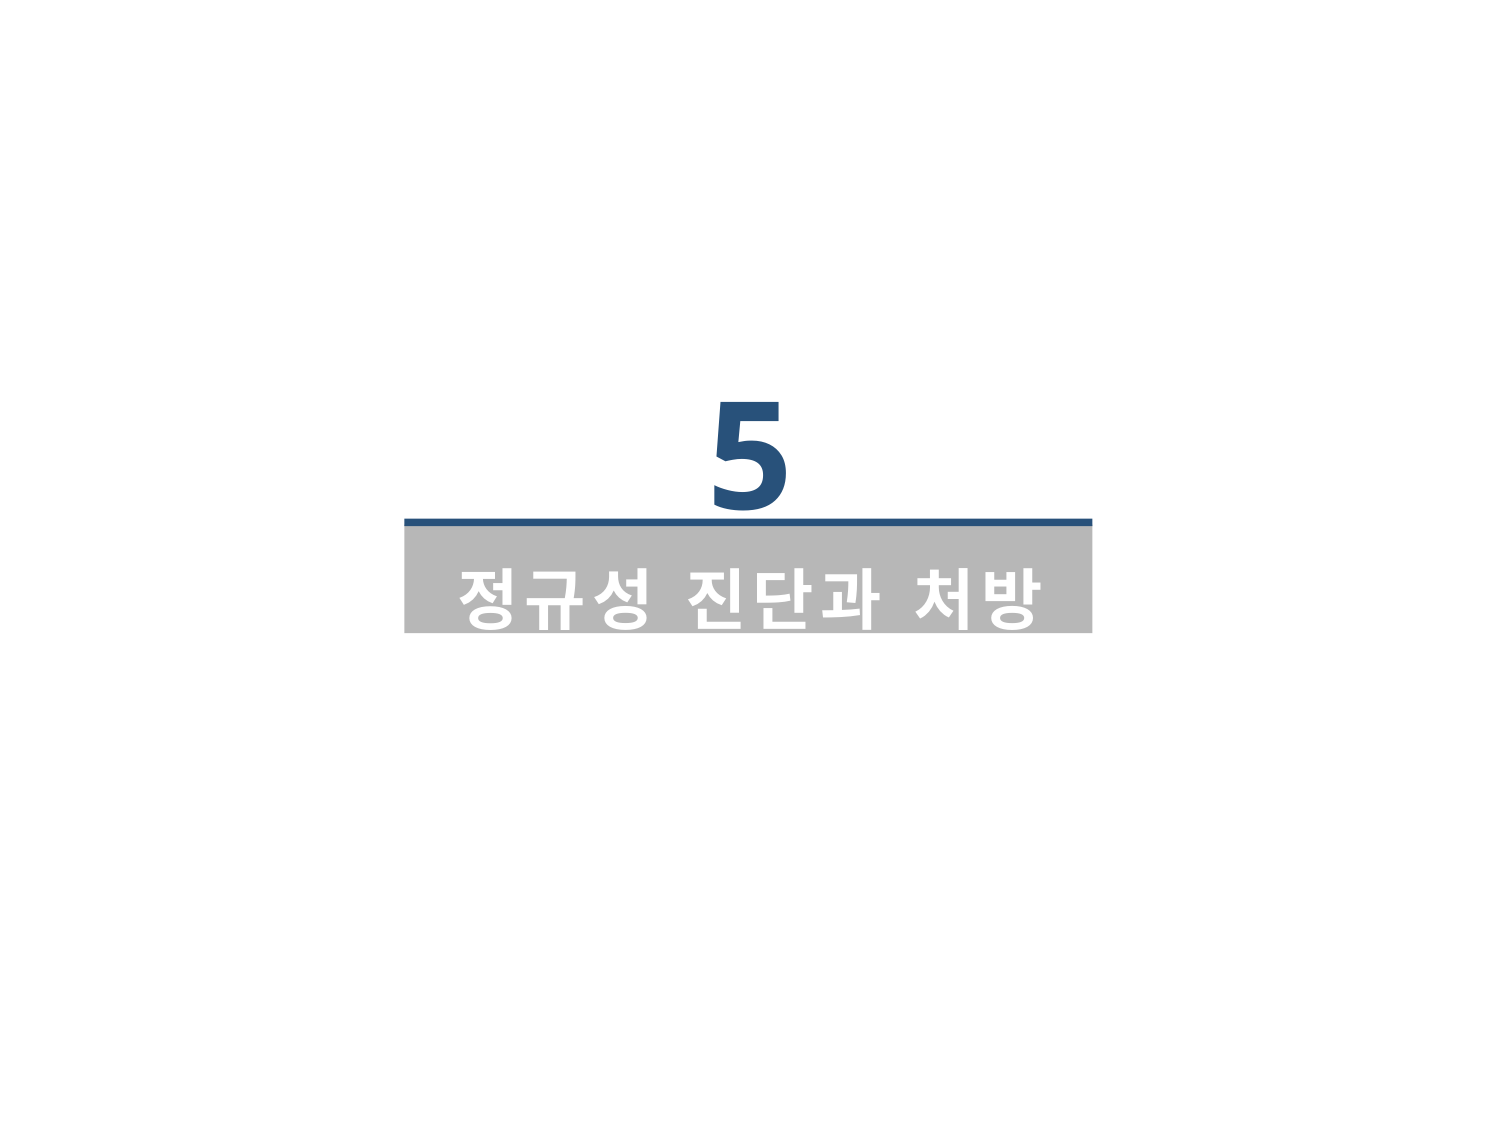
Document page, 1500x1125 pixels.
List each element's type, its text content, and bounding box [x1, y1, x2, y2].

text_box 정규성 진단과 처방 [389, 471, 1111, 646]
text_box 5 [466, 171, 1034, 547]
